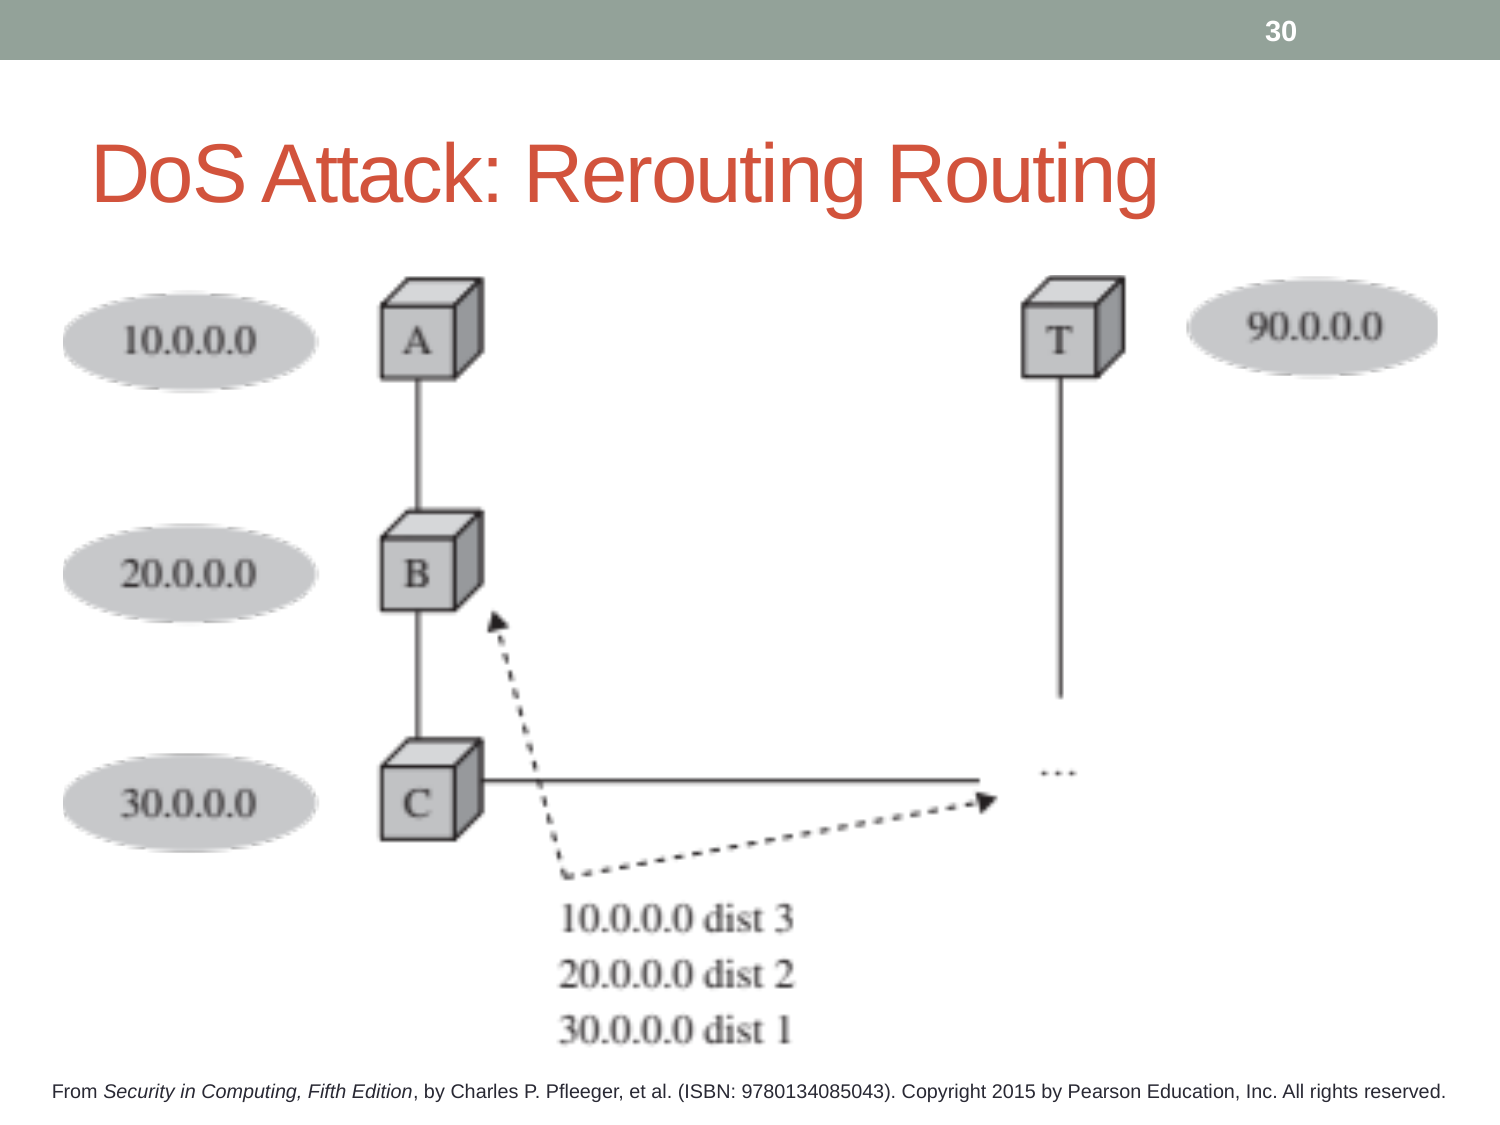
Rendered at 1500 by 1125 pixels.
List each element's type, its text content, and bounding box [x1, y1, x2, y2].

footer From Security in Computing, Fifth Edition, by Charles P. Pfleeger, et al. (ISBN: 9780134085043). Copyright 2015 by Pearson Education, Inc. All rights reserved. [0, 1075, 1500, 1125]
slide_number 30 [1250, 3, 1425, 57]
title DoS Attack: Rerouting Routing [75, 87, 1425, 247]
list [29, 249, 1484, 1101]
